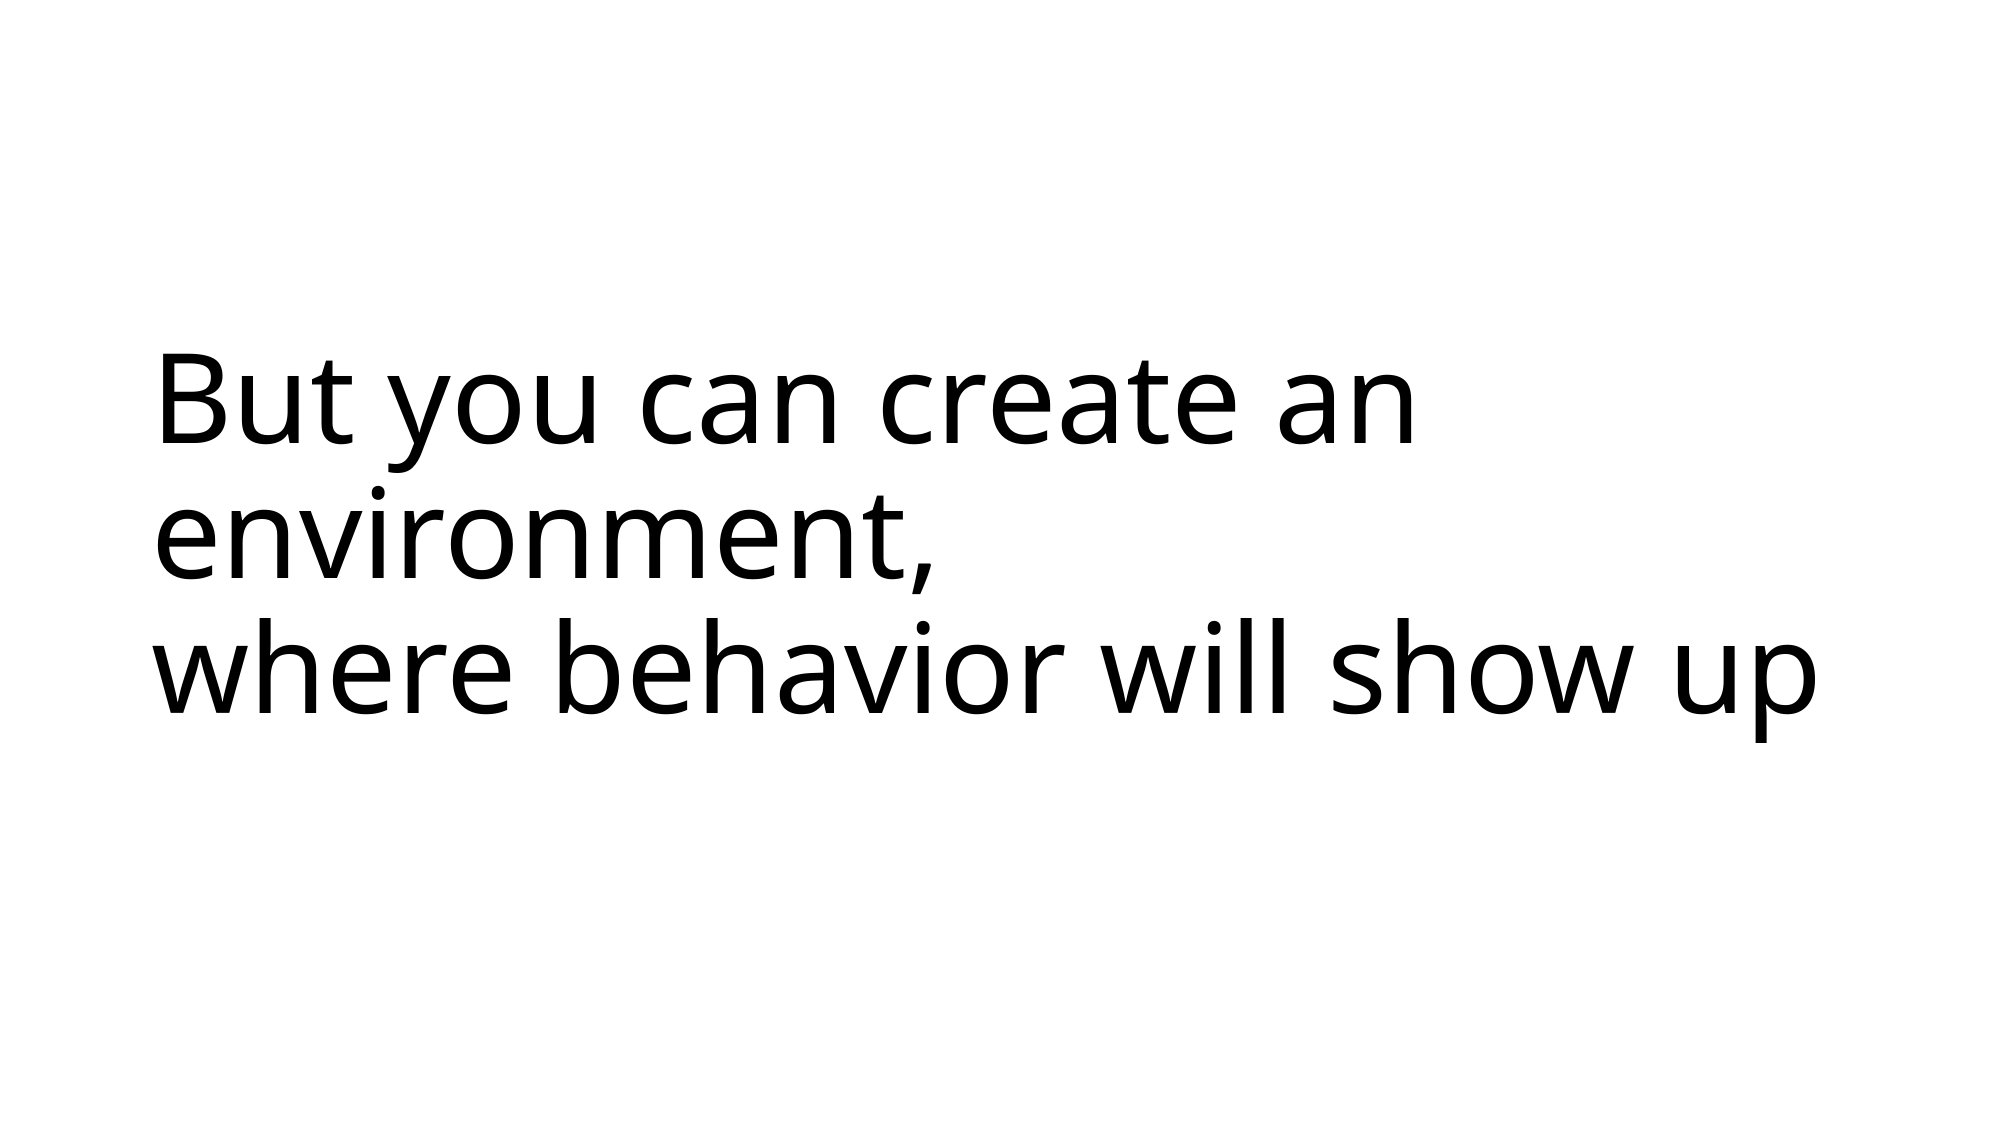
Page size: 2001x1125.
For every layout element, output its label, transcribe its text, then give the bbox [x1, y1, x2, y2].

title But you can create an environment, where behavior will show up [136, 239, 1862, 749]
